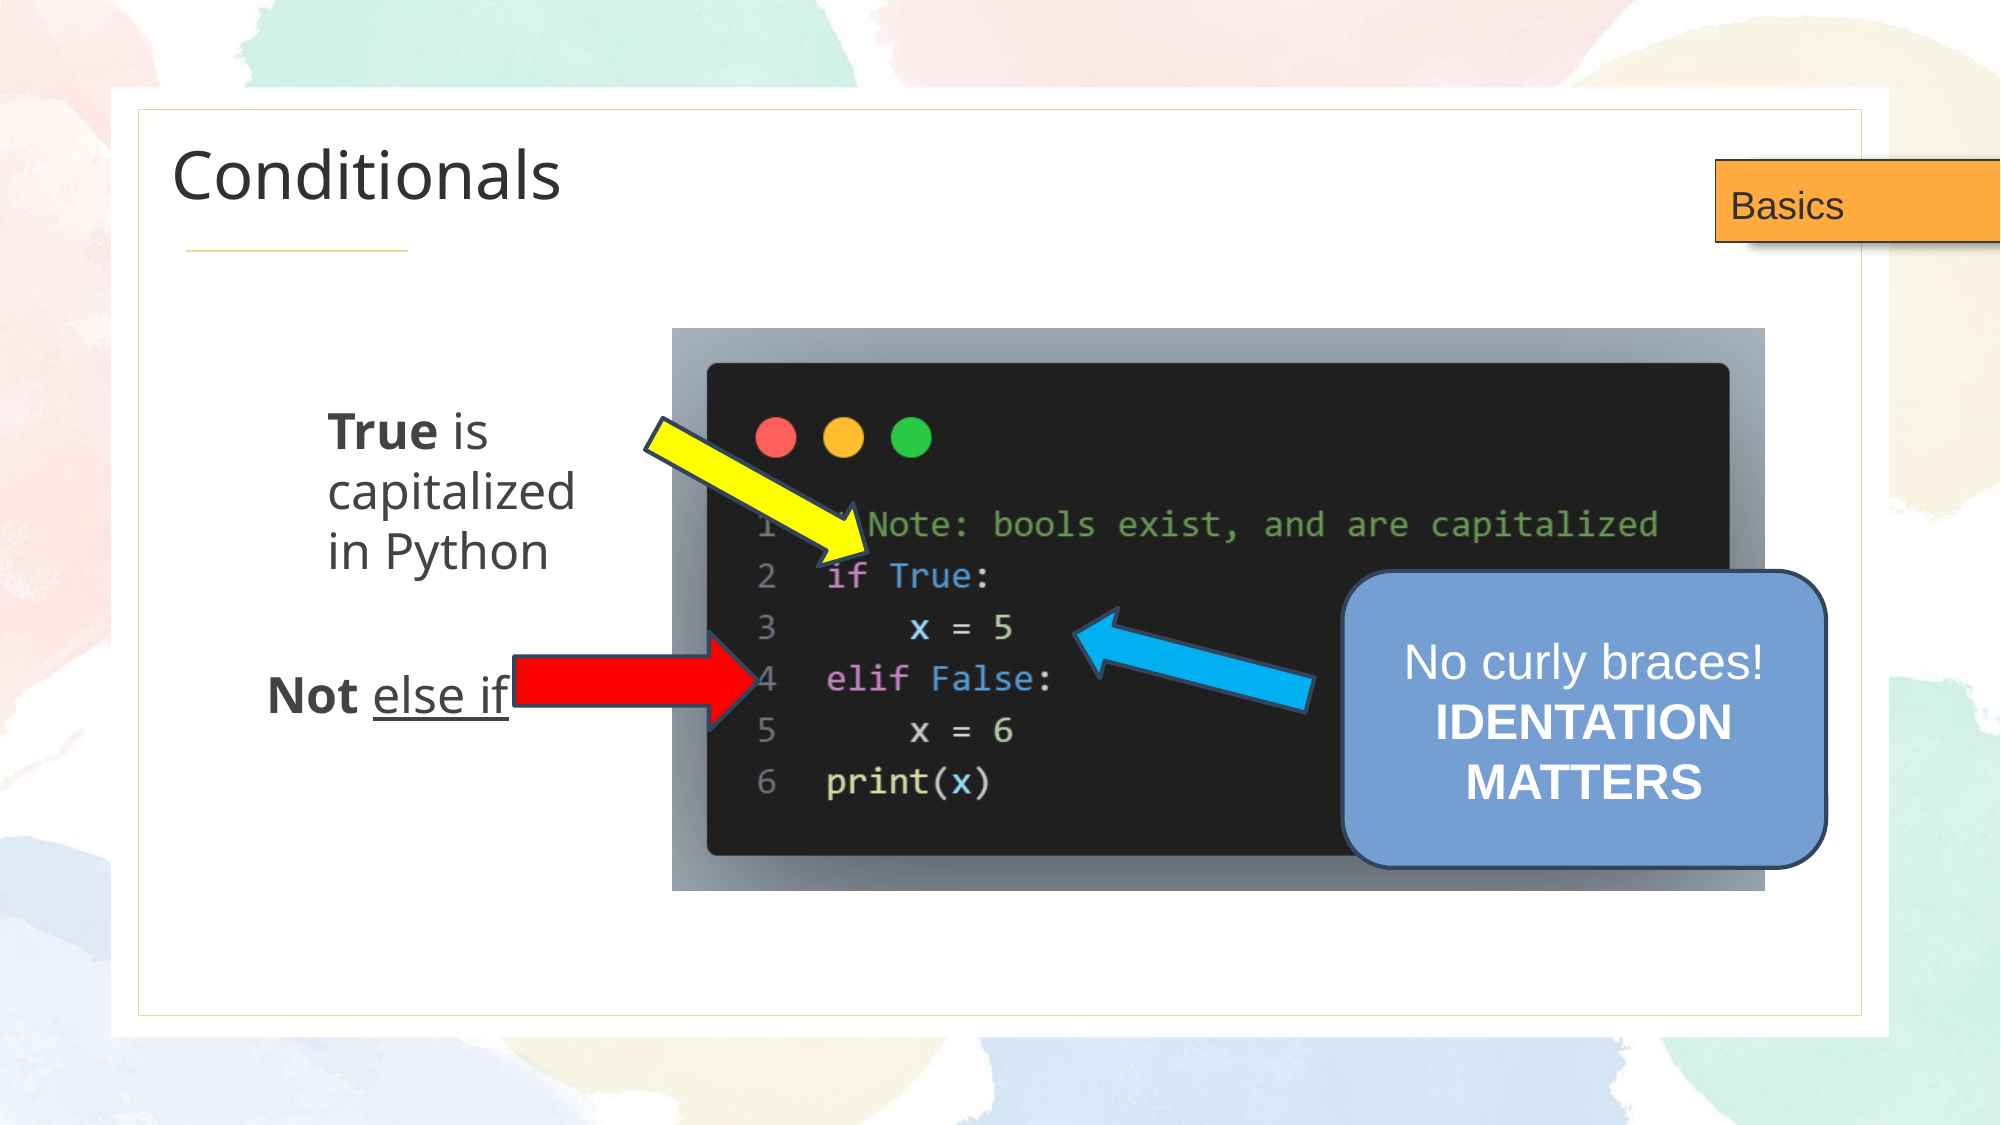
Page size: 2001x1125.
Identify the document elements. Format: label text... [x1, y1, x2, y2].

text_box True is capitalized in Python [279, 384, 612, 591]
list Not else if [217, 648, 551, 738]
title Conditionals [155, 117, 1844, 244]
text_box [512, 654, 667, 708]
text_box [643, 415, 667, 465]
picture [0, 0, 2001, 1125]
text_box No curly braces! IDENTATION MATTERS [1770, 568, 1829, 870]
list Basics [1715, 159, 2000, 243]
